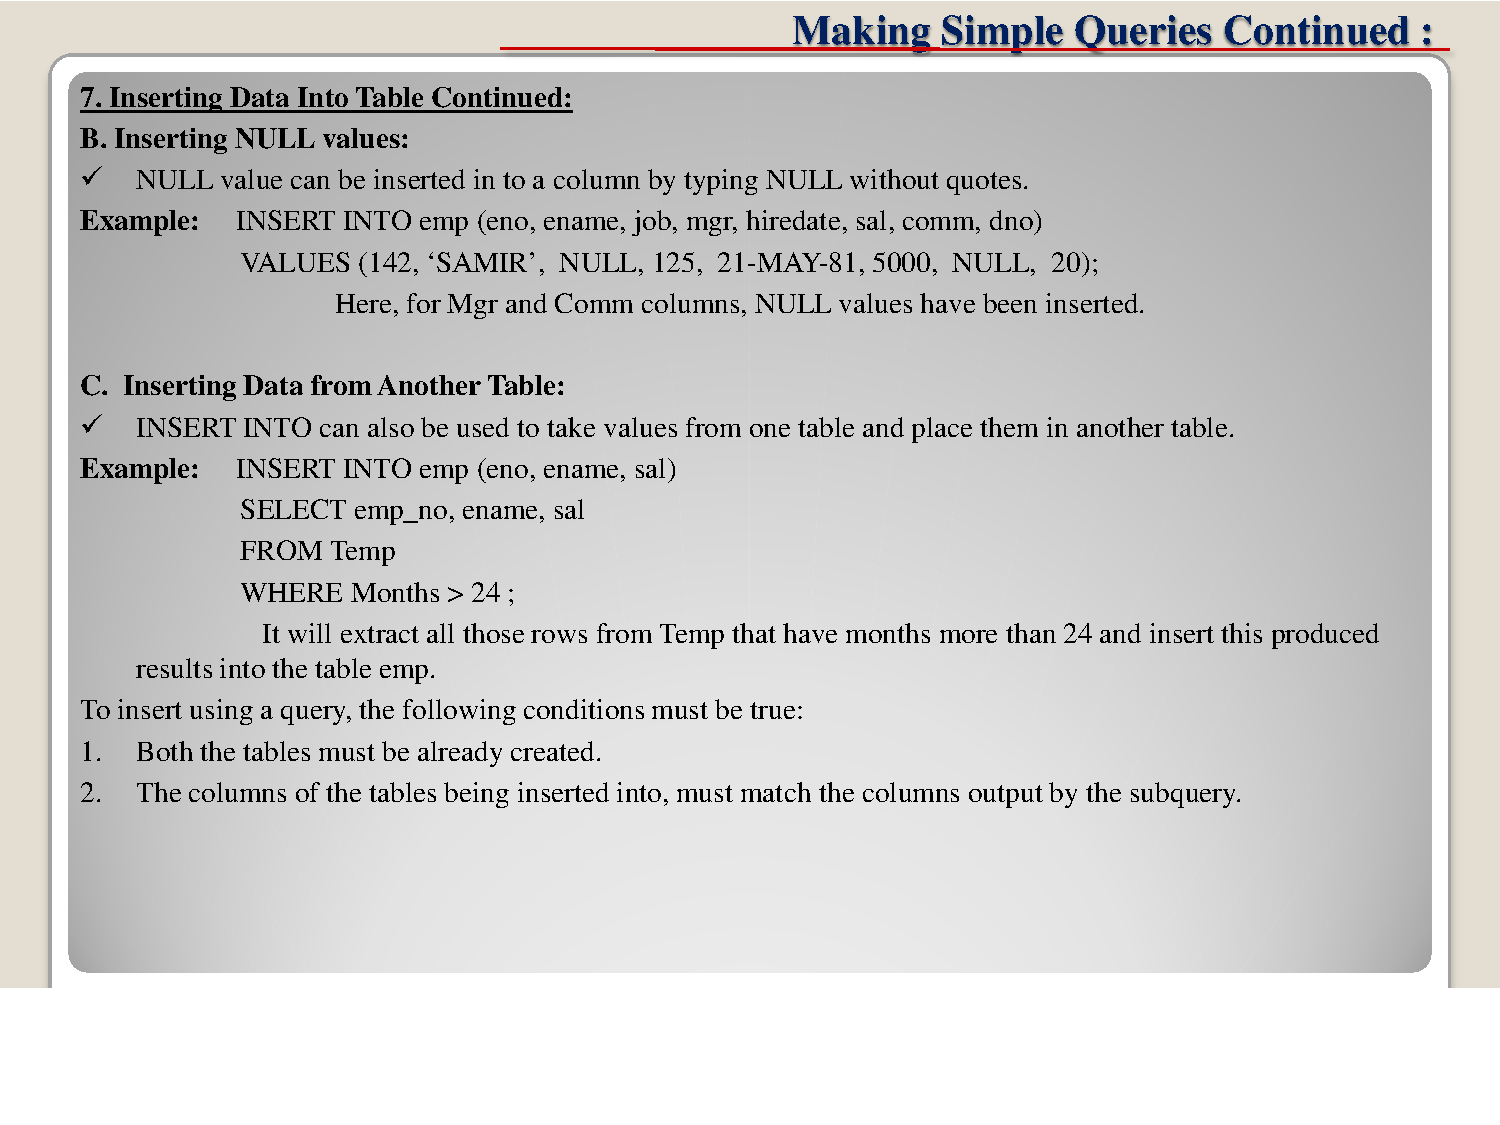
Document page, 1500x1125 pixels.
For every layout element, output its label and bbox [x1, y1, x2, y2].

picture [0, 1, 1500, 988]
